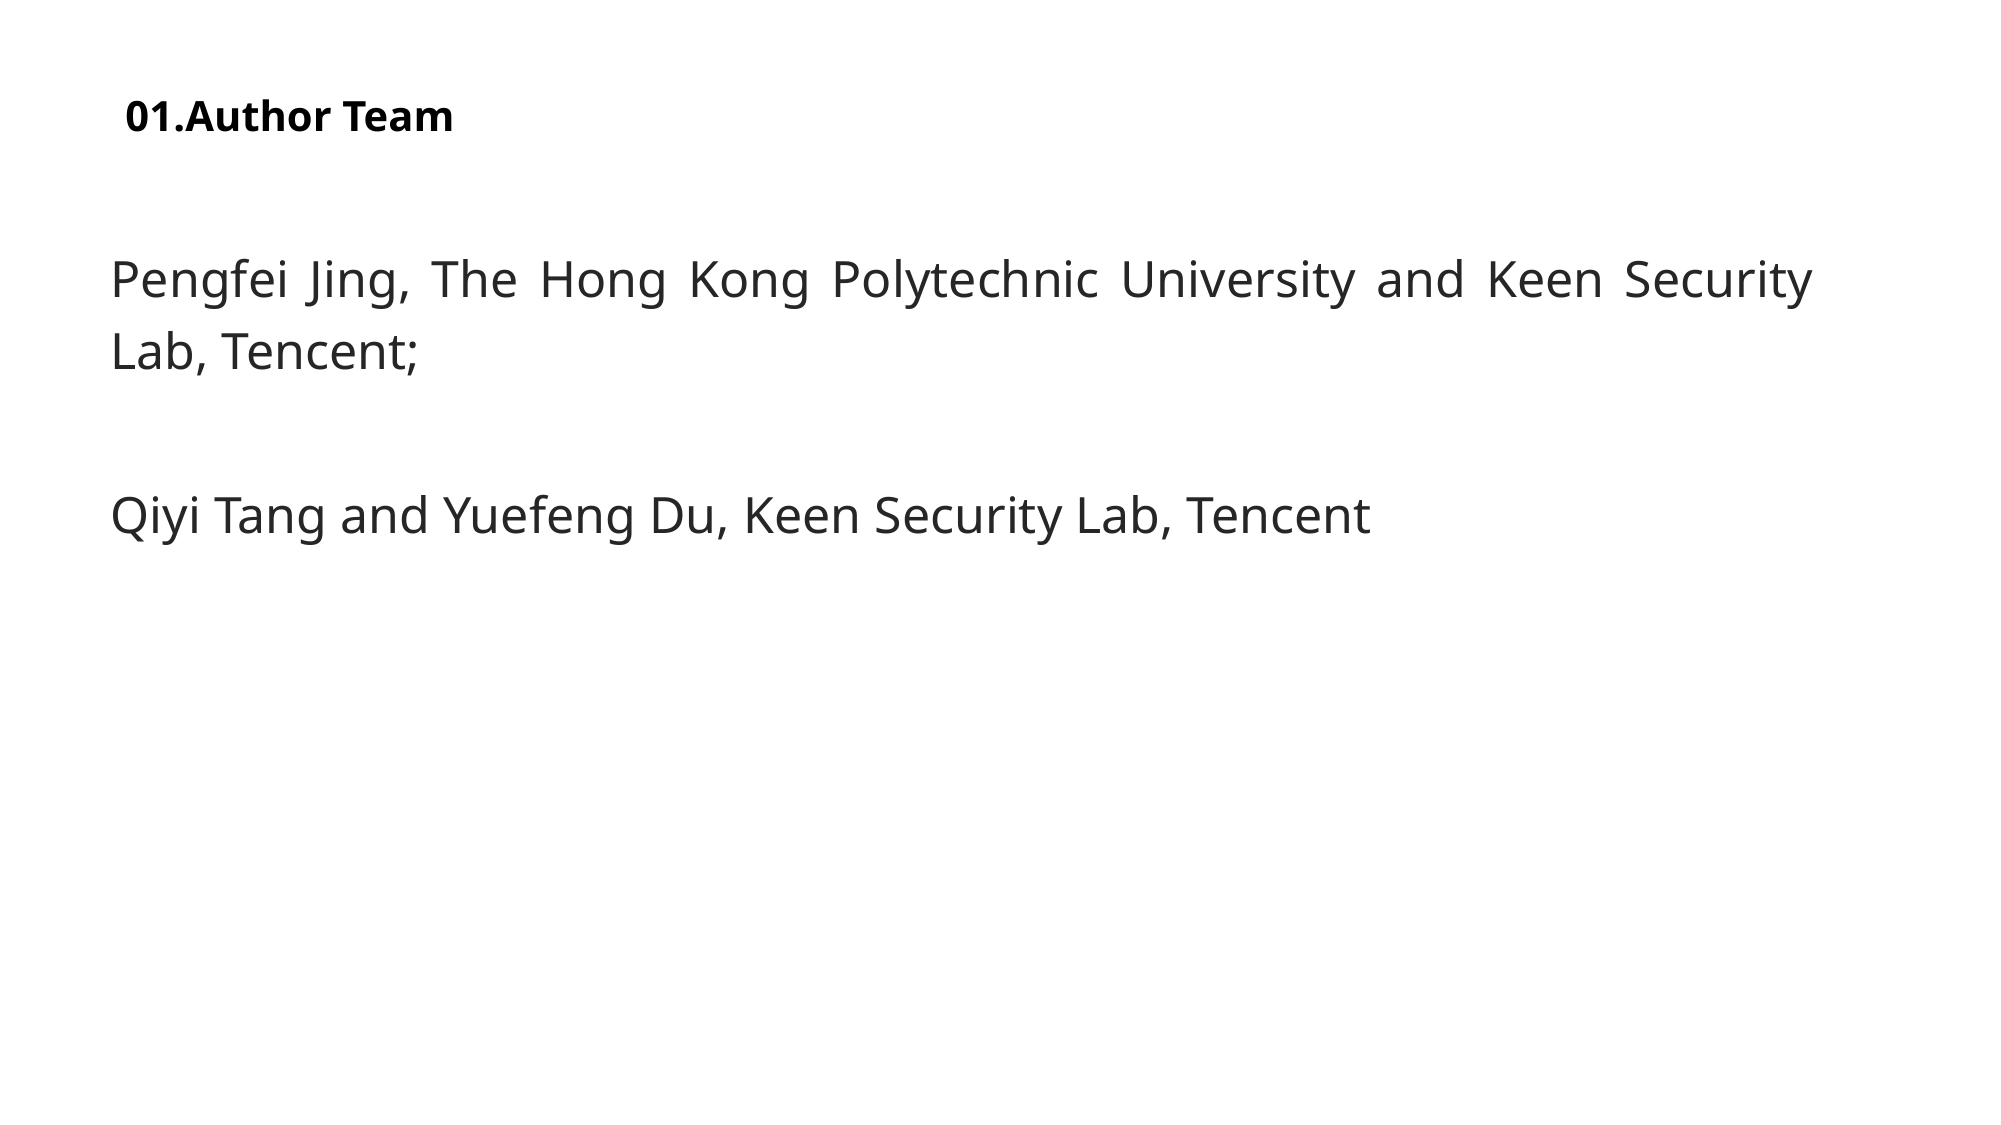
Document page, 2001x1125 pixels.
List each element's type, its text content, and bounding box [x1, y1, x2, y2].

text_box Pengfei Jing, The Hong Kong Polytechnic University and Keen Security Lab, Tencent; Qiyi Tang and Yuefeng Du, Keen Security Lab, Tencent [110, 235, 1815, 626]
text_box 01.Author Team [110, 82, 744, 147]
